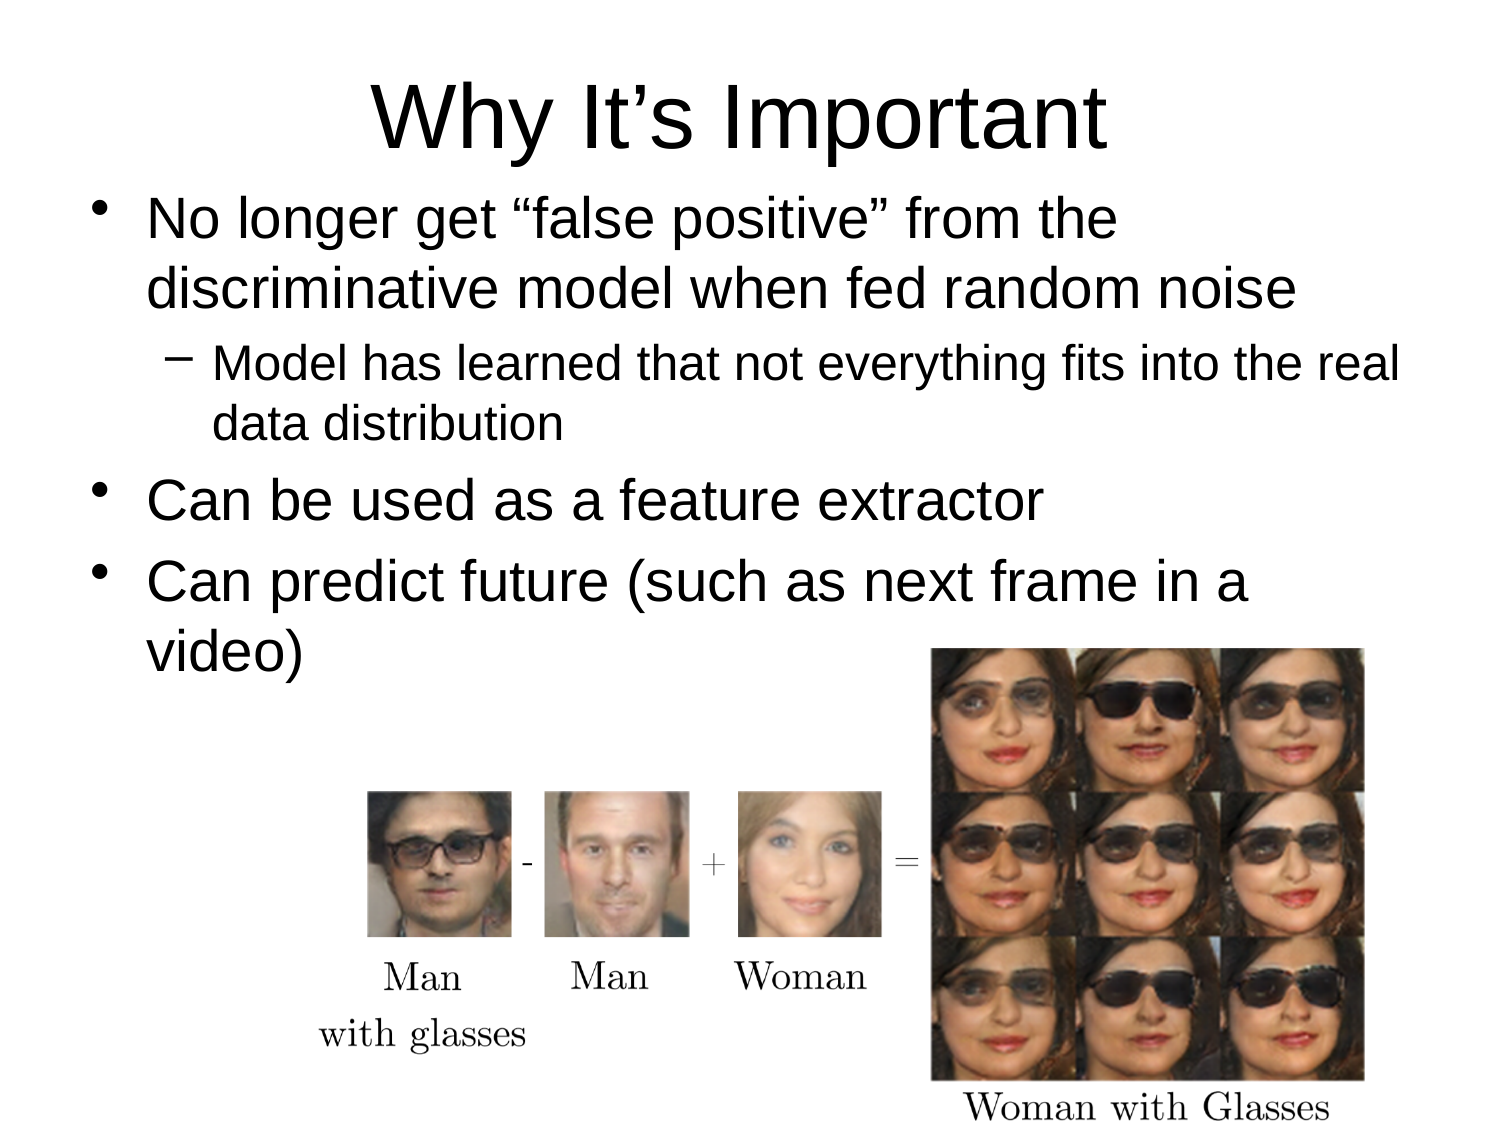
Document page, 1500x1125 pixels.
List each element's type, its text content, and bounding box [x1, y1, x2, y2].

list No longer get “false positive” from the discriminative model when fed random noise Model has learned that not everything fits into the real data distribution Can be used as a feature extractor Can predict future (such as next frame in a video) [75, 172, 1425, 1047]
title Why It’s Important [64, 31, 1415, 192]
picture [312, 648, 1365, 1125]
